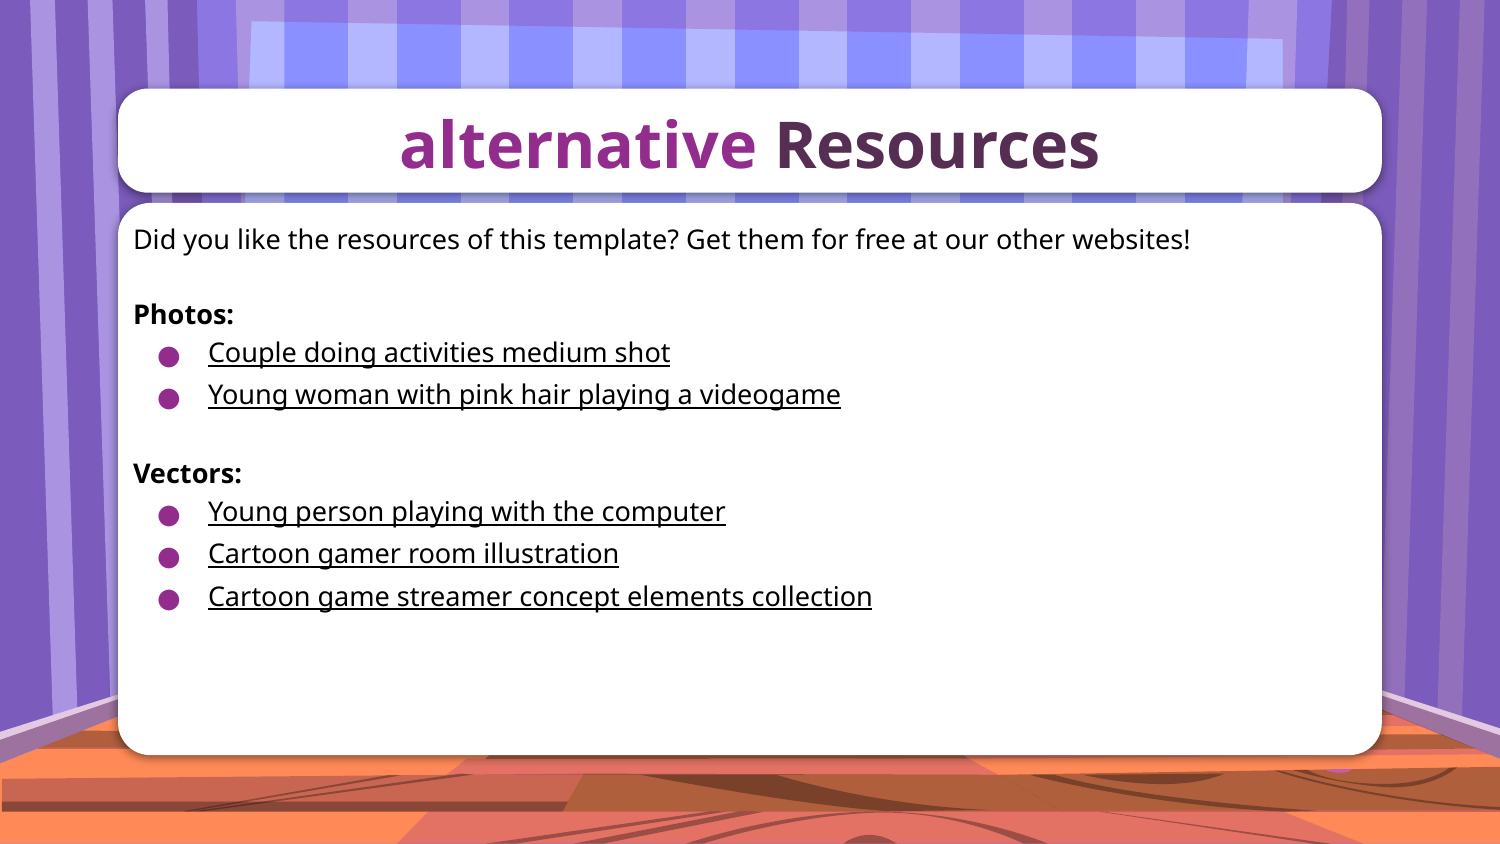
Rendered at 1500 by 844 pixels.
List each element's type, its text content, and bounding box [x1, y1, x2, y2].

list Did you like the resources of this template? Get them for free at our other websites! Photos: Couple doing activities medium shot Young woman with pink hair playing a videogame Vectors: Young person playing with the computer Cartoon gamer room illustration Cartoon game streamer concept elements collection [118, 202, 1382, 756]
title alternative Resources [118, 88, 1382, 193]
